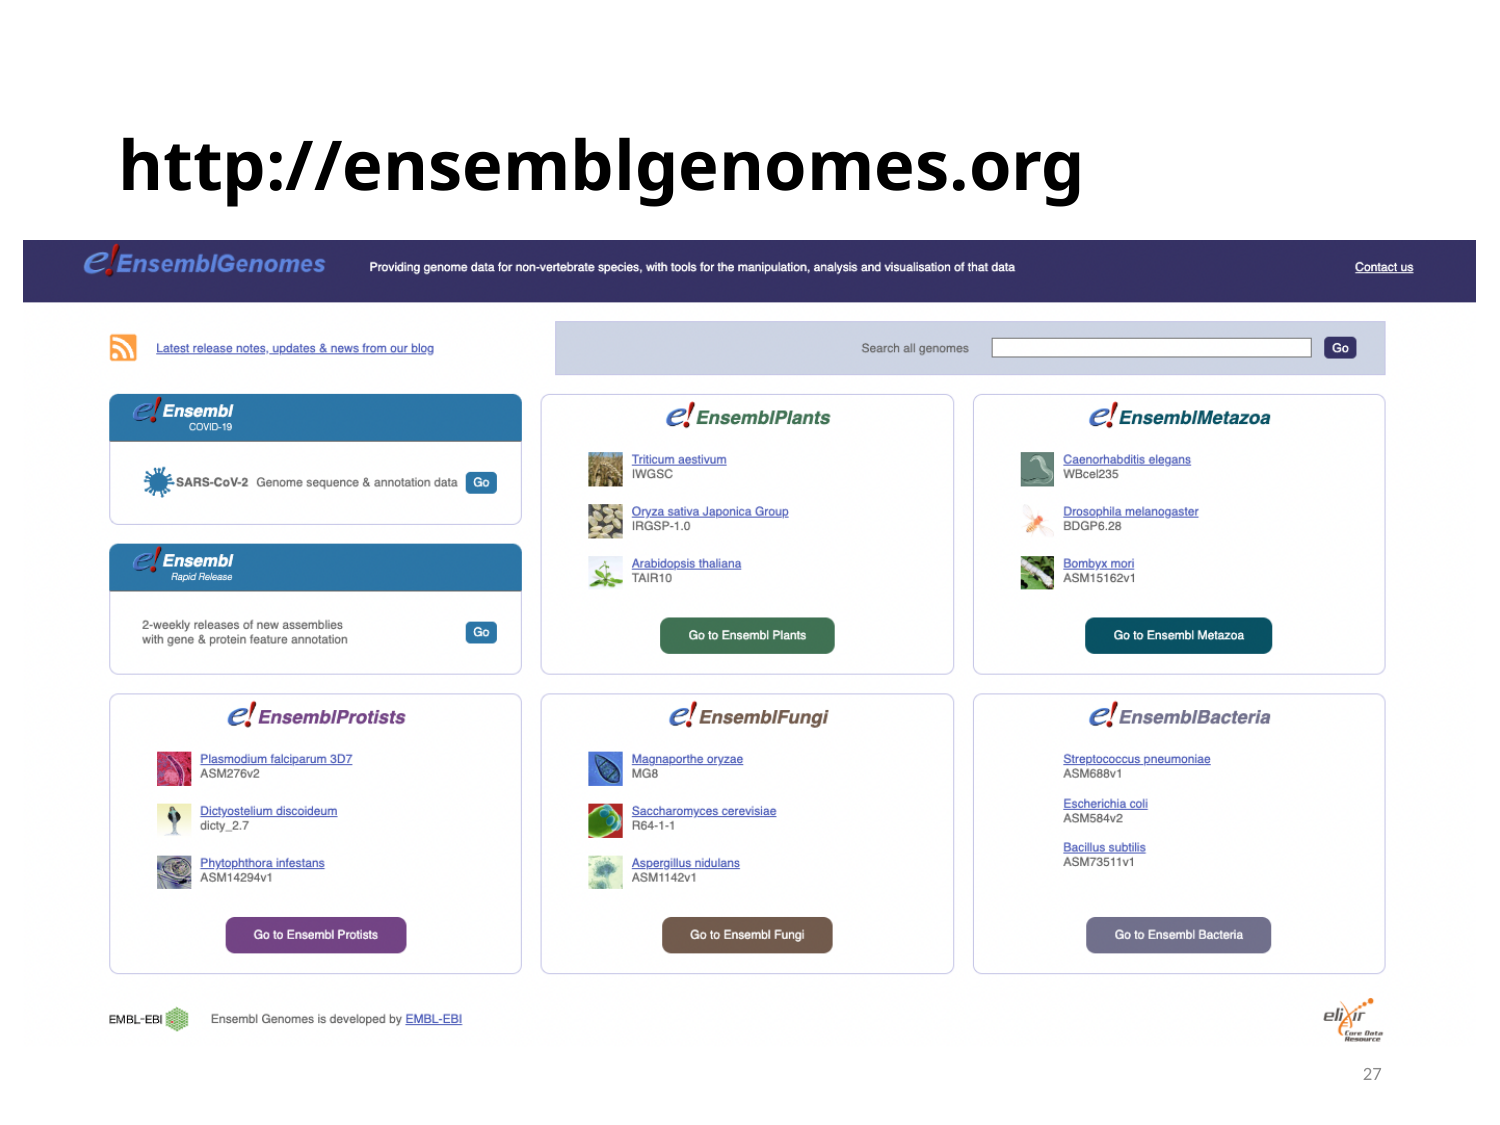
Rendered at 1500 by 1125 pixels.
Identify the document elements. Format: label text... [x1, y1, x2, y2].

slide_number 27 [1059, 1047, 1397, 1103]
picture [23, 240, 1476, 1047]
title http://ensemblgenomes.org [103, 59, 1397, 240]
